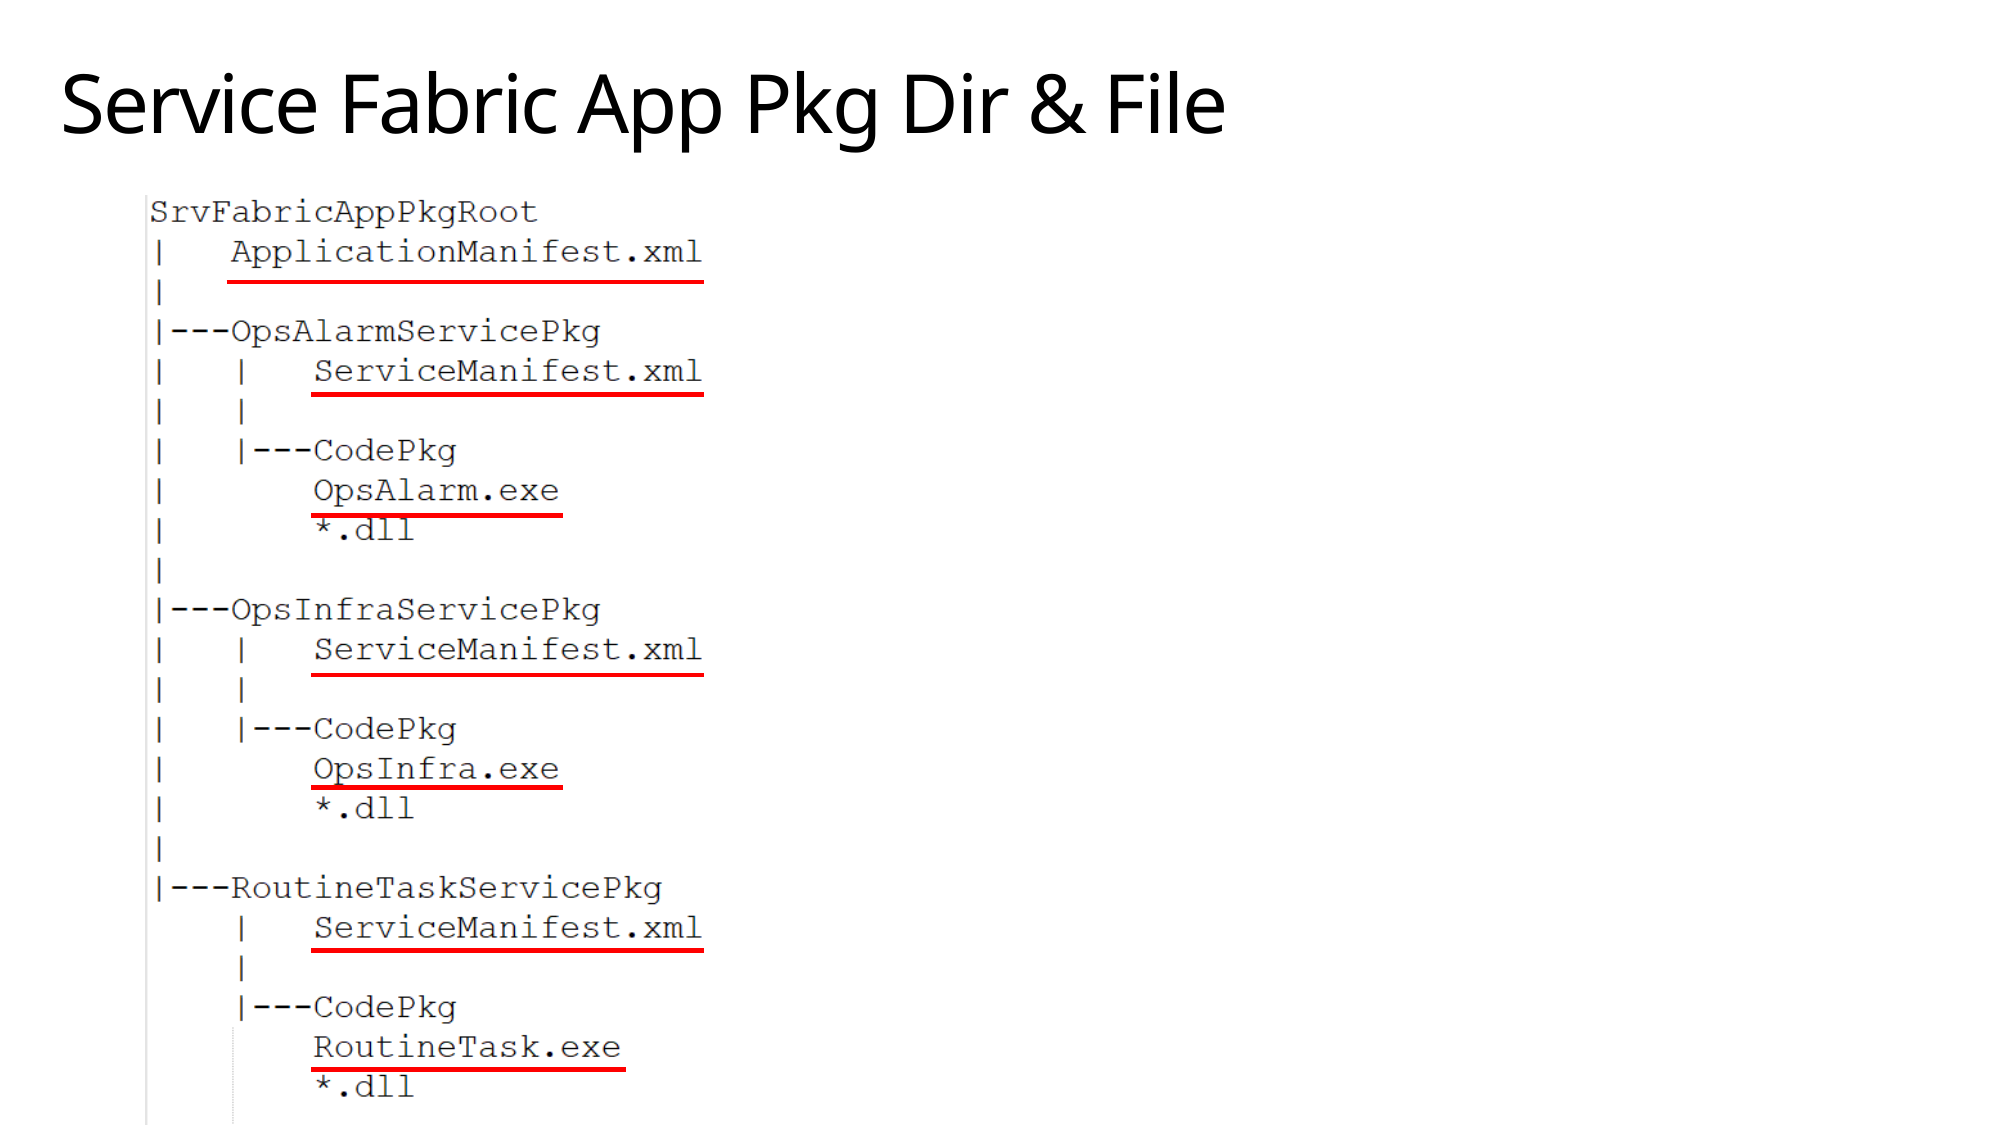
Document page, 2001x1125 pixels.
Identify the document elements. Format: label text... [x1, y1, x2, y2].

title Service Fabric App Pkg Dir & File [60, 47, 1948, 196]
picture [145, 195, 793, 1125]
